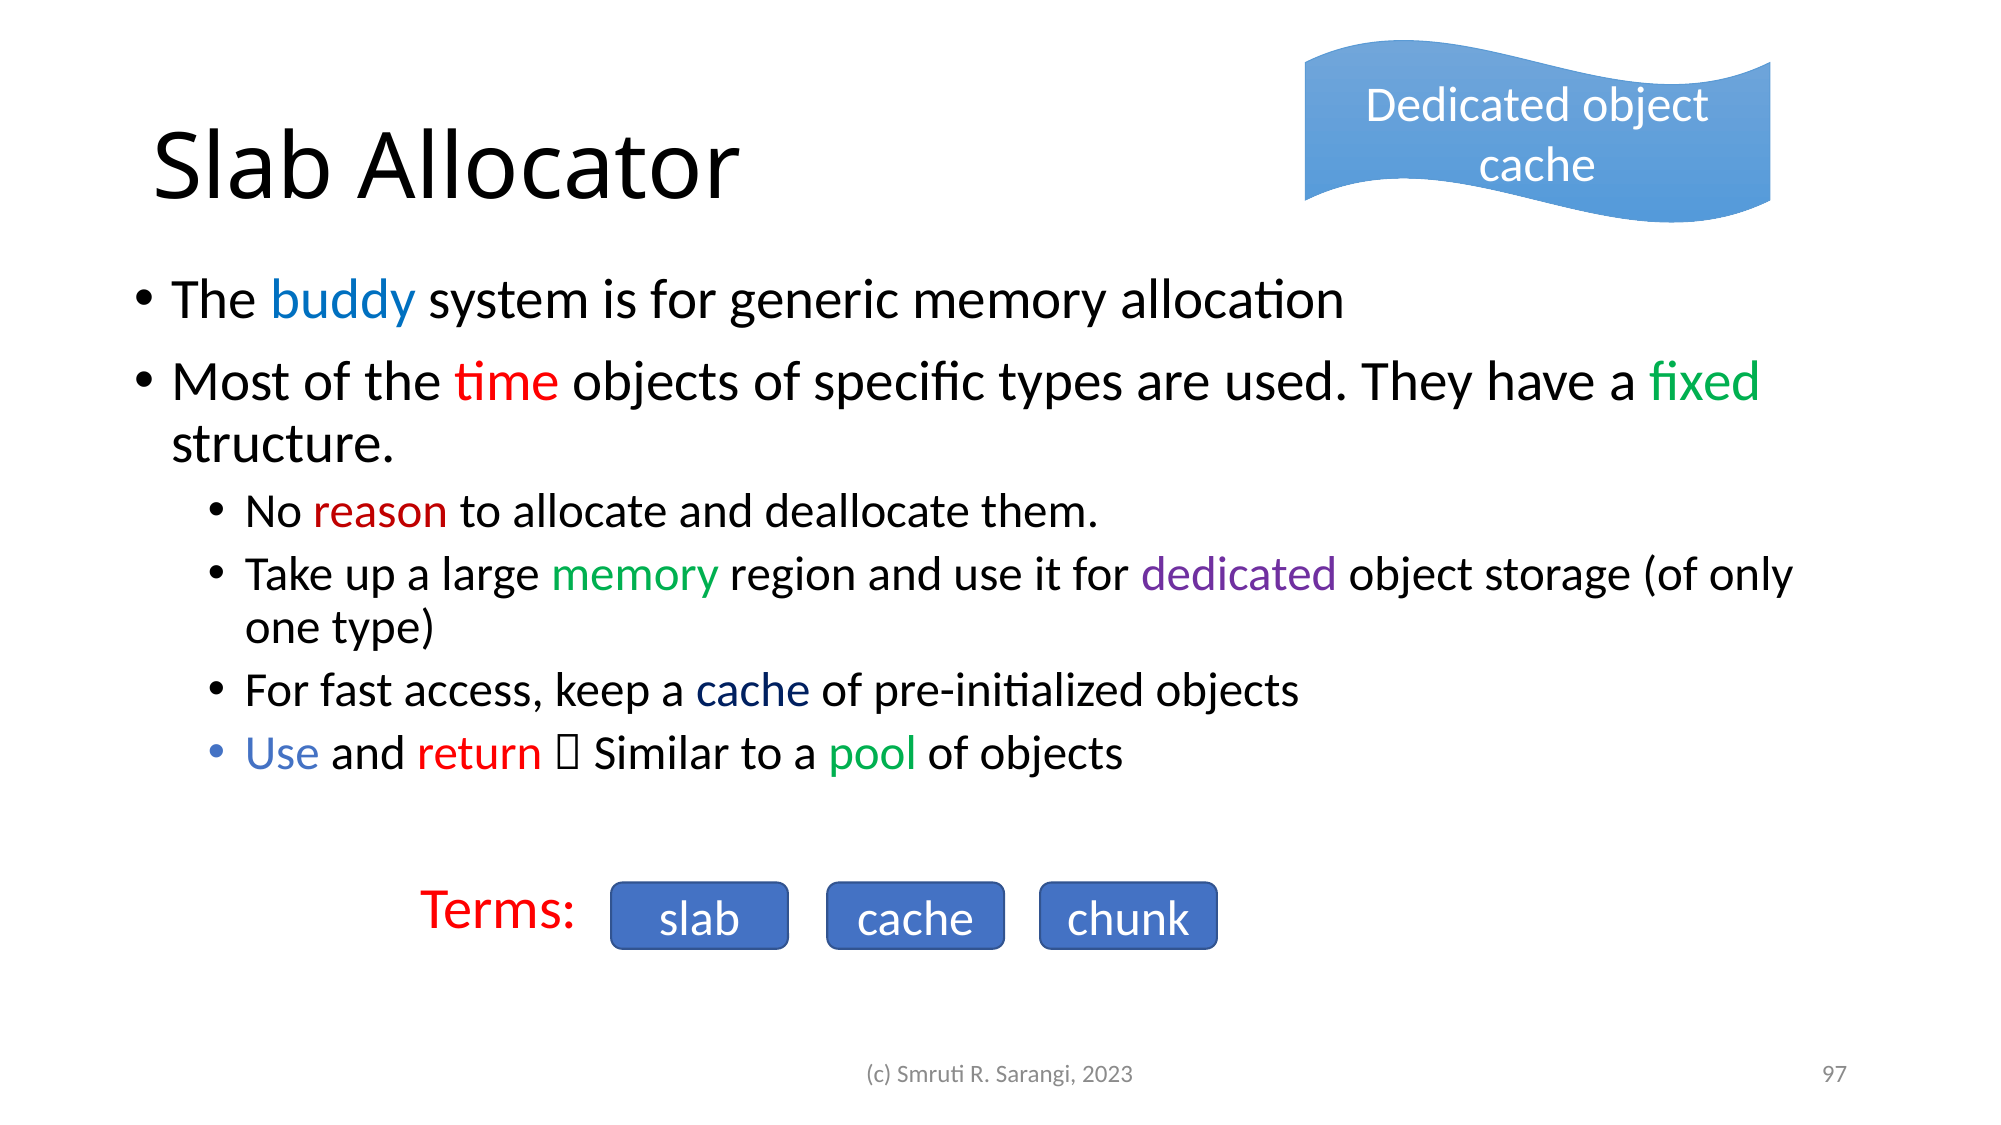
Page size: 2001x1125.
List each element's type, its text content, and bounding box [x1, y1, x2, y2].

text_box slab [610, 881, 790, 950]
text_box cache [826, 881, 1006, 950]
text_box Terms: [405, 863, 593, 948]
slide_number 97 [1412, 1042, 1863, 1103]
footer (c) Smruti R. Sarangi, 2023 [662, 1042, 1338, 1103]
title Slab Allocator [137, 59, 1863, 278]
text_box chunk [1039, 881, 1218, 950]
list The buddy system is for generic memory allocation Most of the time objects of specific types are used. They have a fixed structure. No reason to allocate and deallocate them. Take up a large memory region and use it for dedicated object storage (of only one type) For fast access, keep a cache of pre-initialized objects Use and return  Similar to a pool of objects [119, 261, 1845, 789]
text_box Dedicated object cache [1304, 40, 1771, 223]
